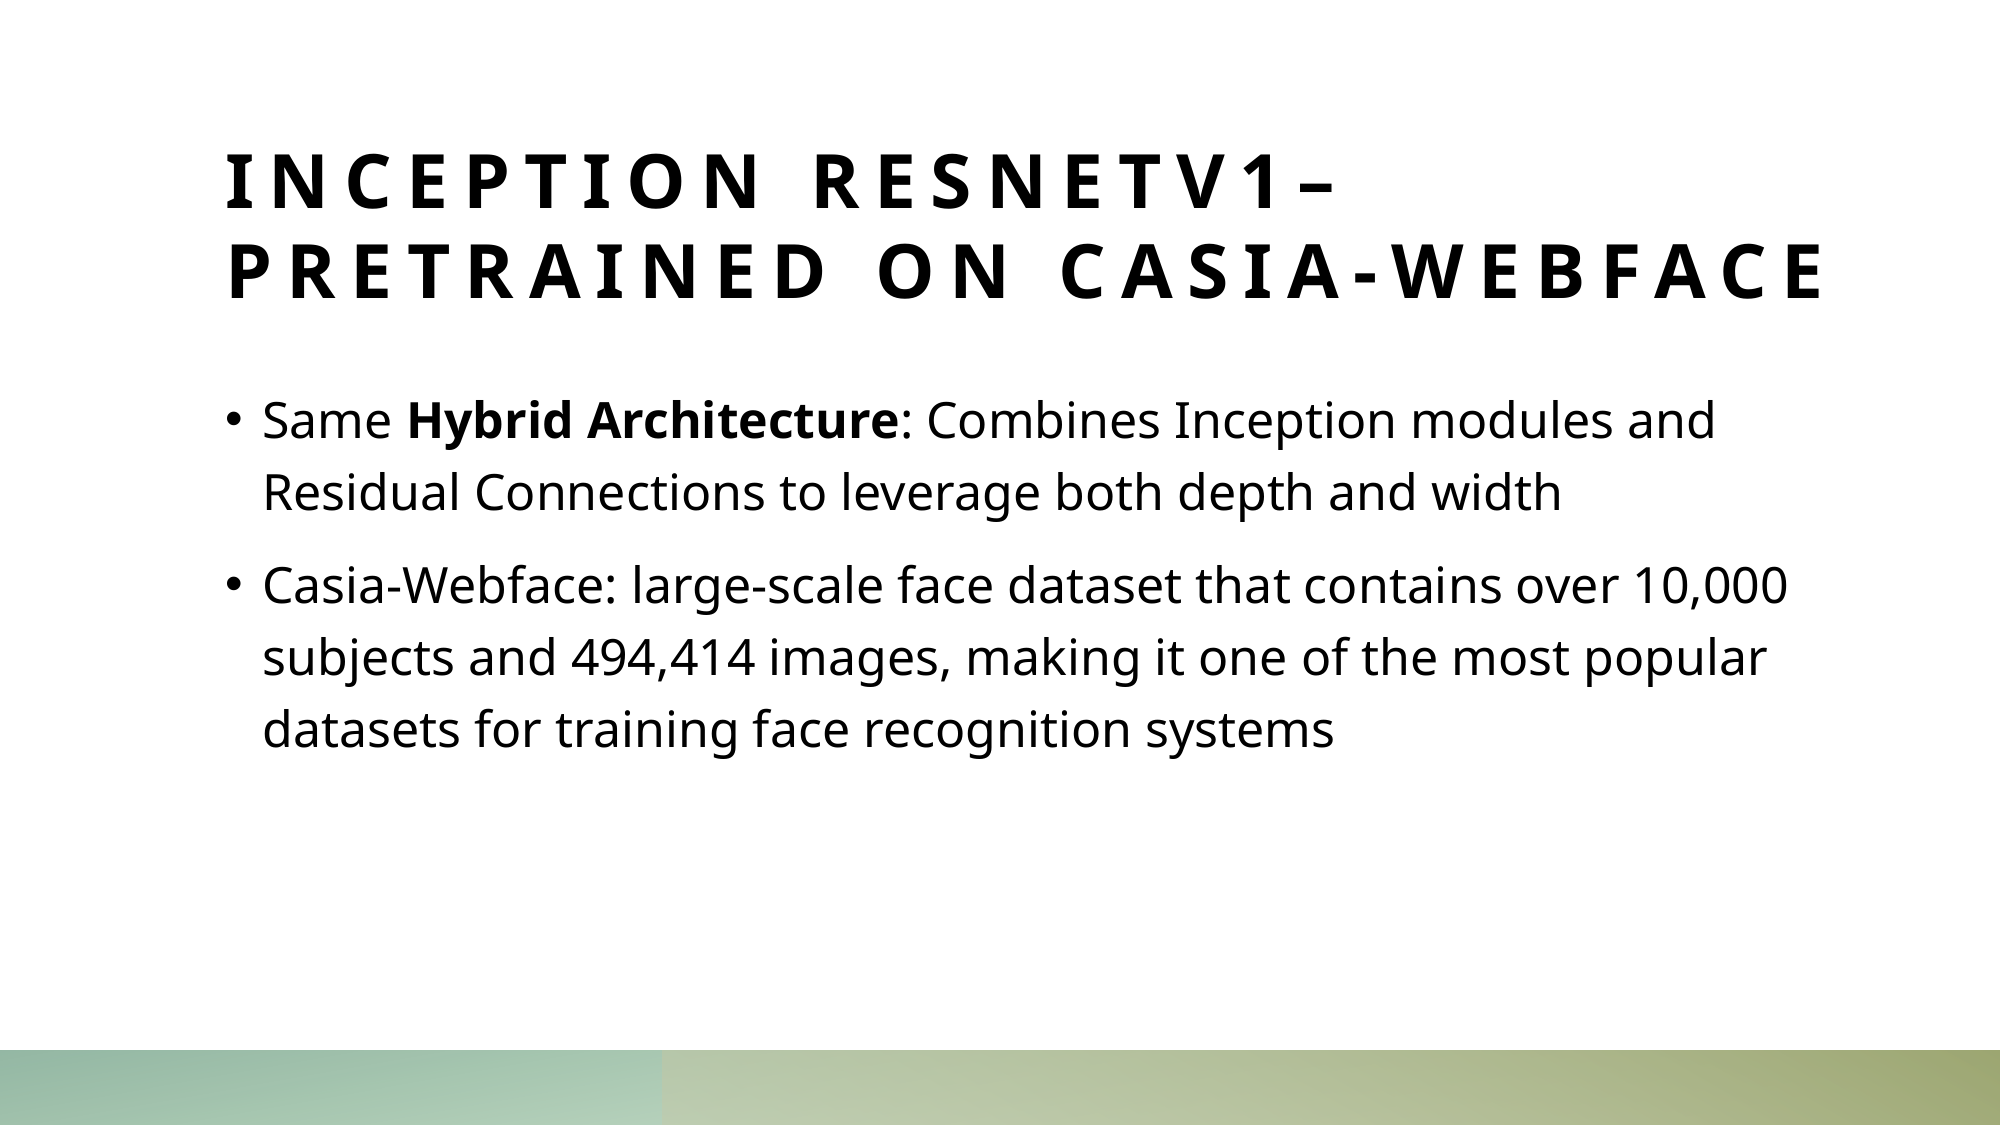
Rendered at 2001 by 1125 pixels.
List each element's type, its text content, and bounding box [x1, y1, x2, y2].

title Inception resnetv1– pretrained on casia-webface [225, 111, 1905, 314]
list Same Hybrid Architecture: Combines Inception modules and Residual Connections to leverage both depth and width Casia-Webface: large-scale face dataset that contains over 10,000 subjects and 494,414 images, making it one of the most popular datasets for training face recognition systems [225, 376, 1905, 1026]
